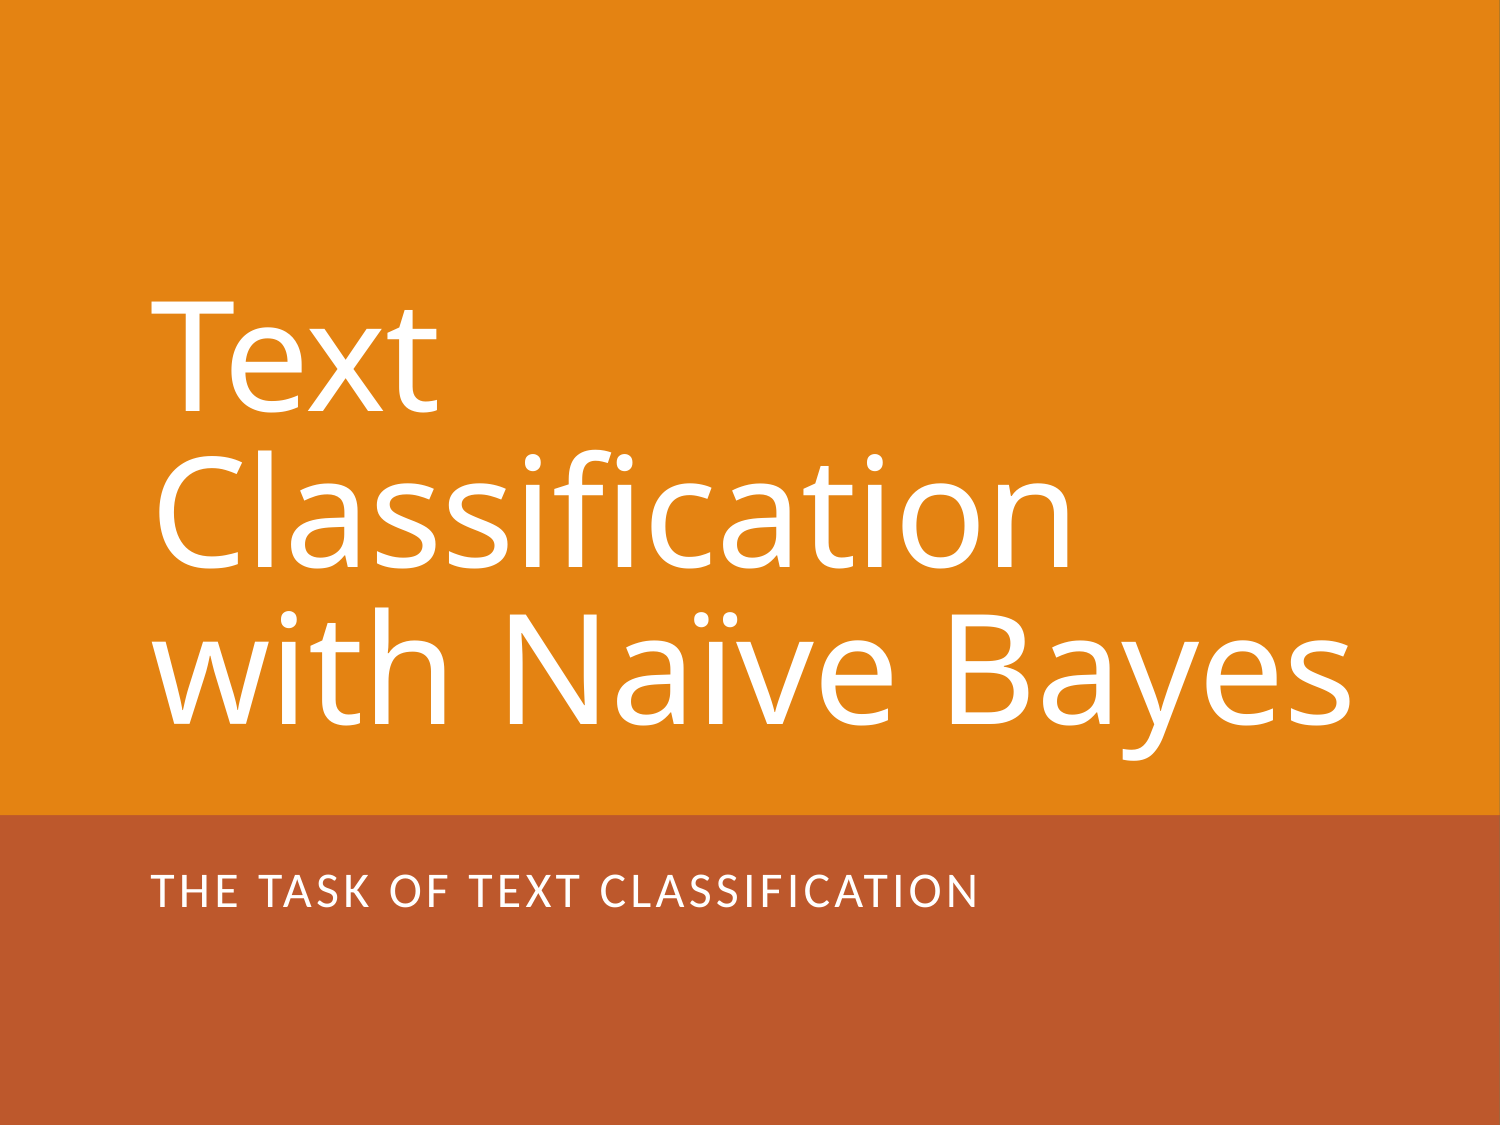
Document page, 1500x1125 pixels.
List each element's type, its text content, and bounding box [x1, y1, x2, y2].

subtitle The Task of Text Classification [135, 857, 1373, 1045]
text_box [0, 0, 1500, 816]
title Text Classification with Naïve Bayes [135, 124, 1373, 763]
text_box [0, 816, 1500, 1125]
